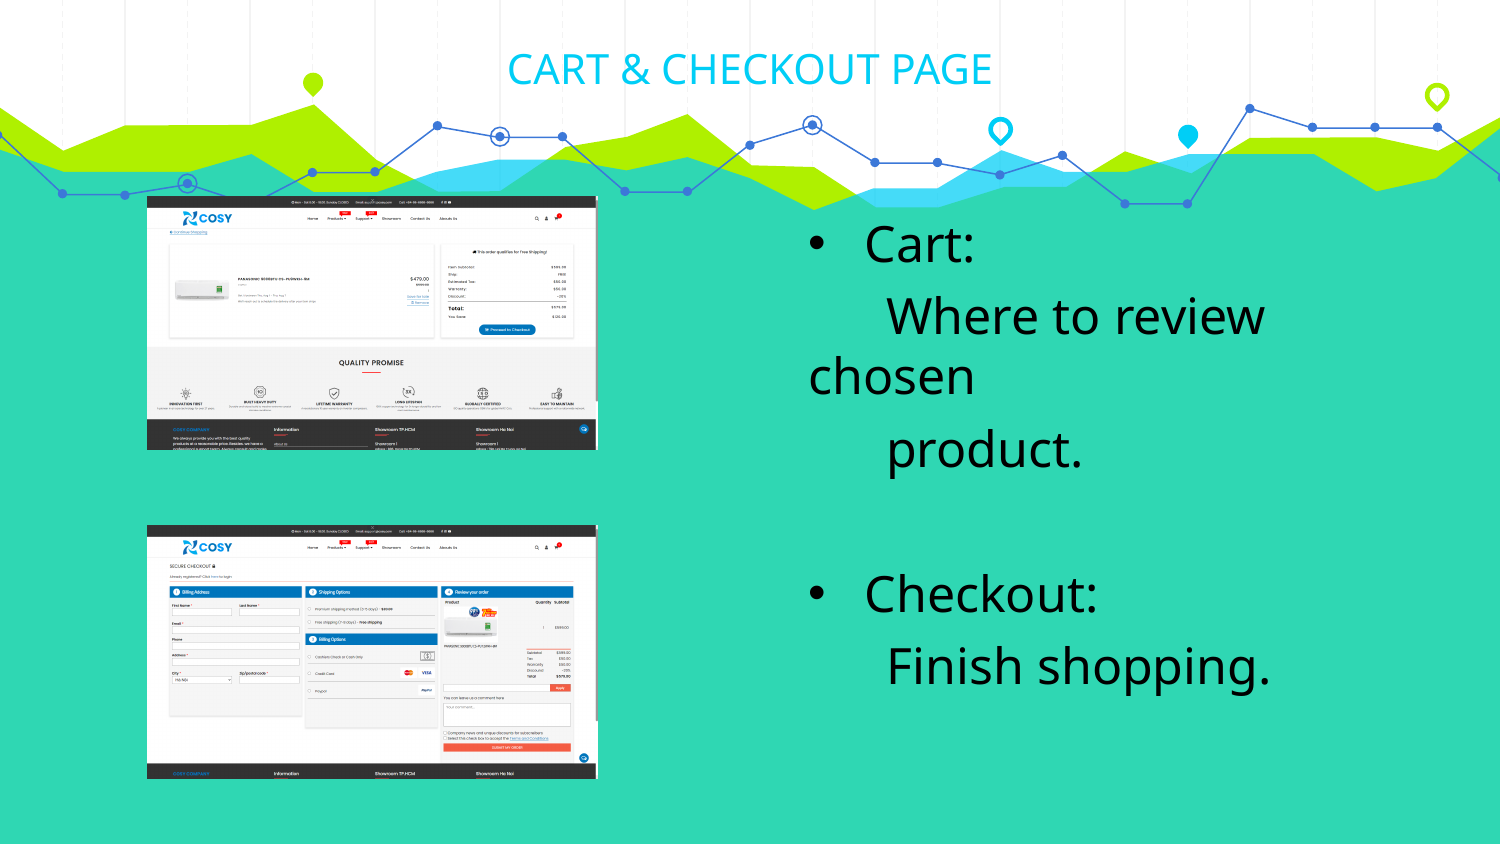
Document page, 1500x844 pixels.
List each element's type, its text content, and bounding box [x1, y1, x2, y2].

picture [147, 525, 598, 779]
picture [147, 196, 598, 451]
text_box Cart: Where to review chosen product. Checkout: Finish shopping. [793, 197, 1384, 804]
text_box CART & CHECKOUT PAGE [176, 0, 1324, 108]
